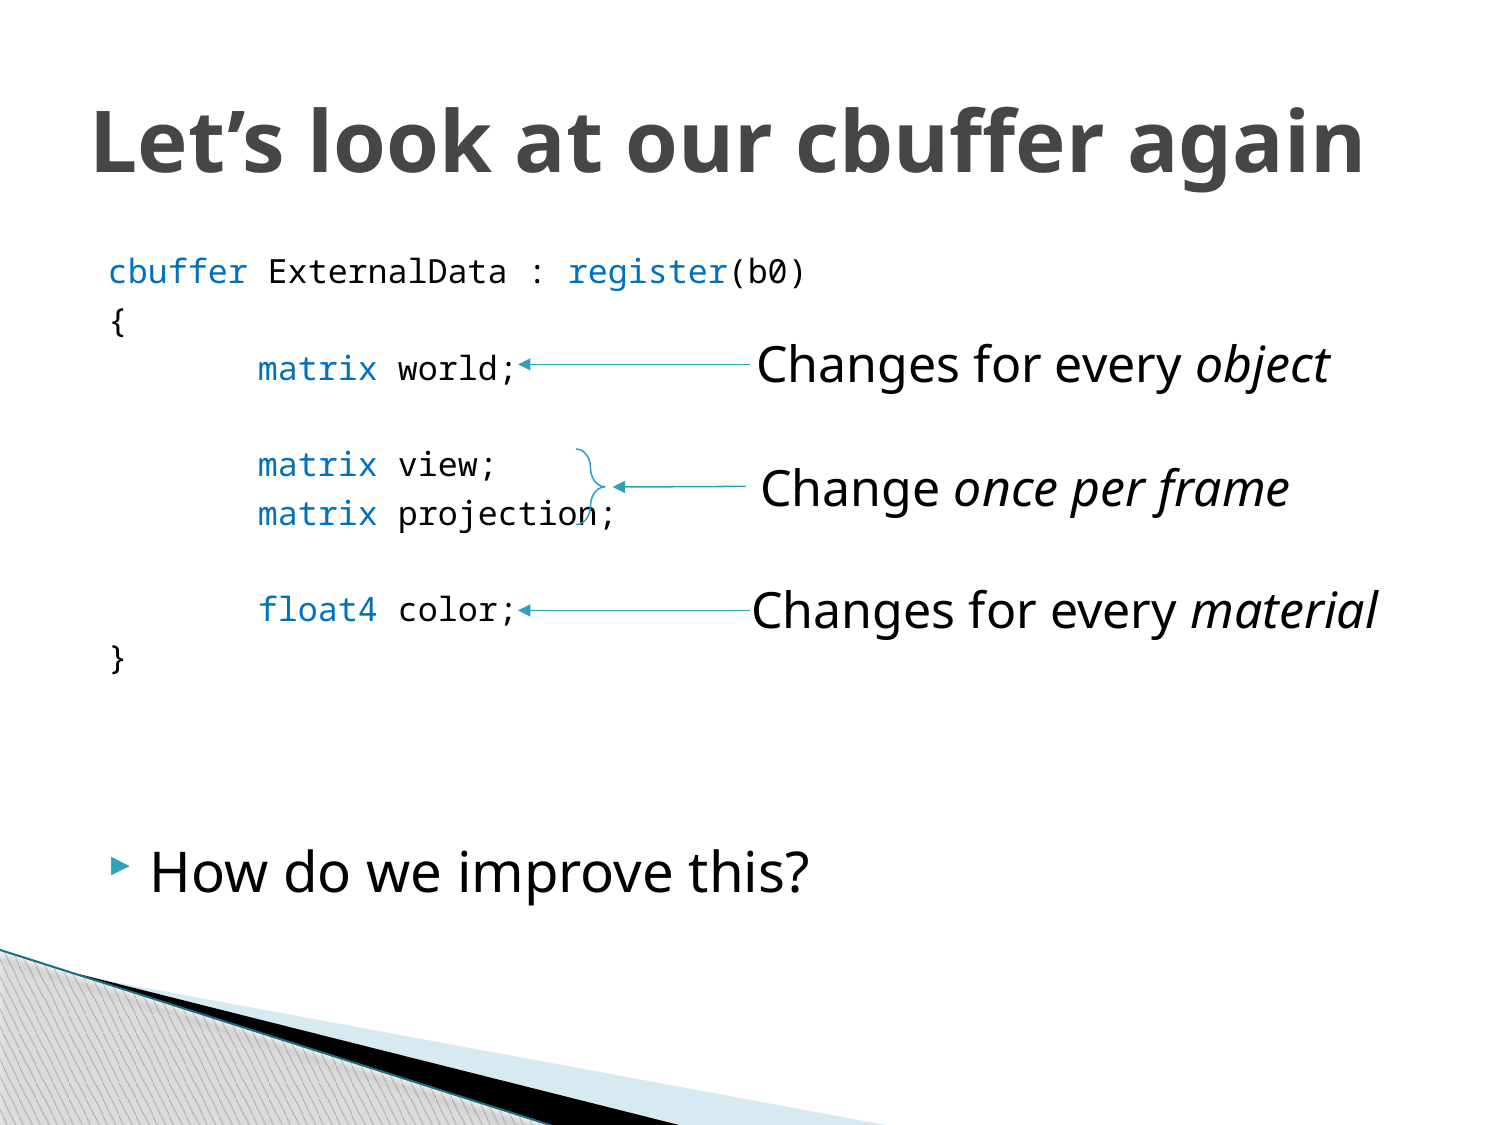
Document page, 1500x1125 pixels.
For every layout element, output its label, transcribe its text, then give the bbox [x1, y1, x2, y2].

text_box Changes for every object [741, 325, 1345, 400]
list cbuffer ExternalData : register(b0) { matrix world; matrix view; matrix projection; float4 color; } How do we improve this? [75, 242, 1425, 986]
text_box Changes for every material [736, 571, 1394, 647]
title Let’s look at our cbuffer again [75, 45, 1425, 233]
text_box Change once per frame [745, 448, 1306, 524]
text_box [575, 448, 606, 526]
